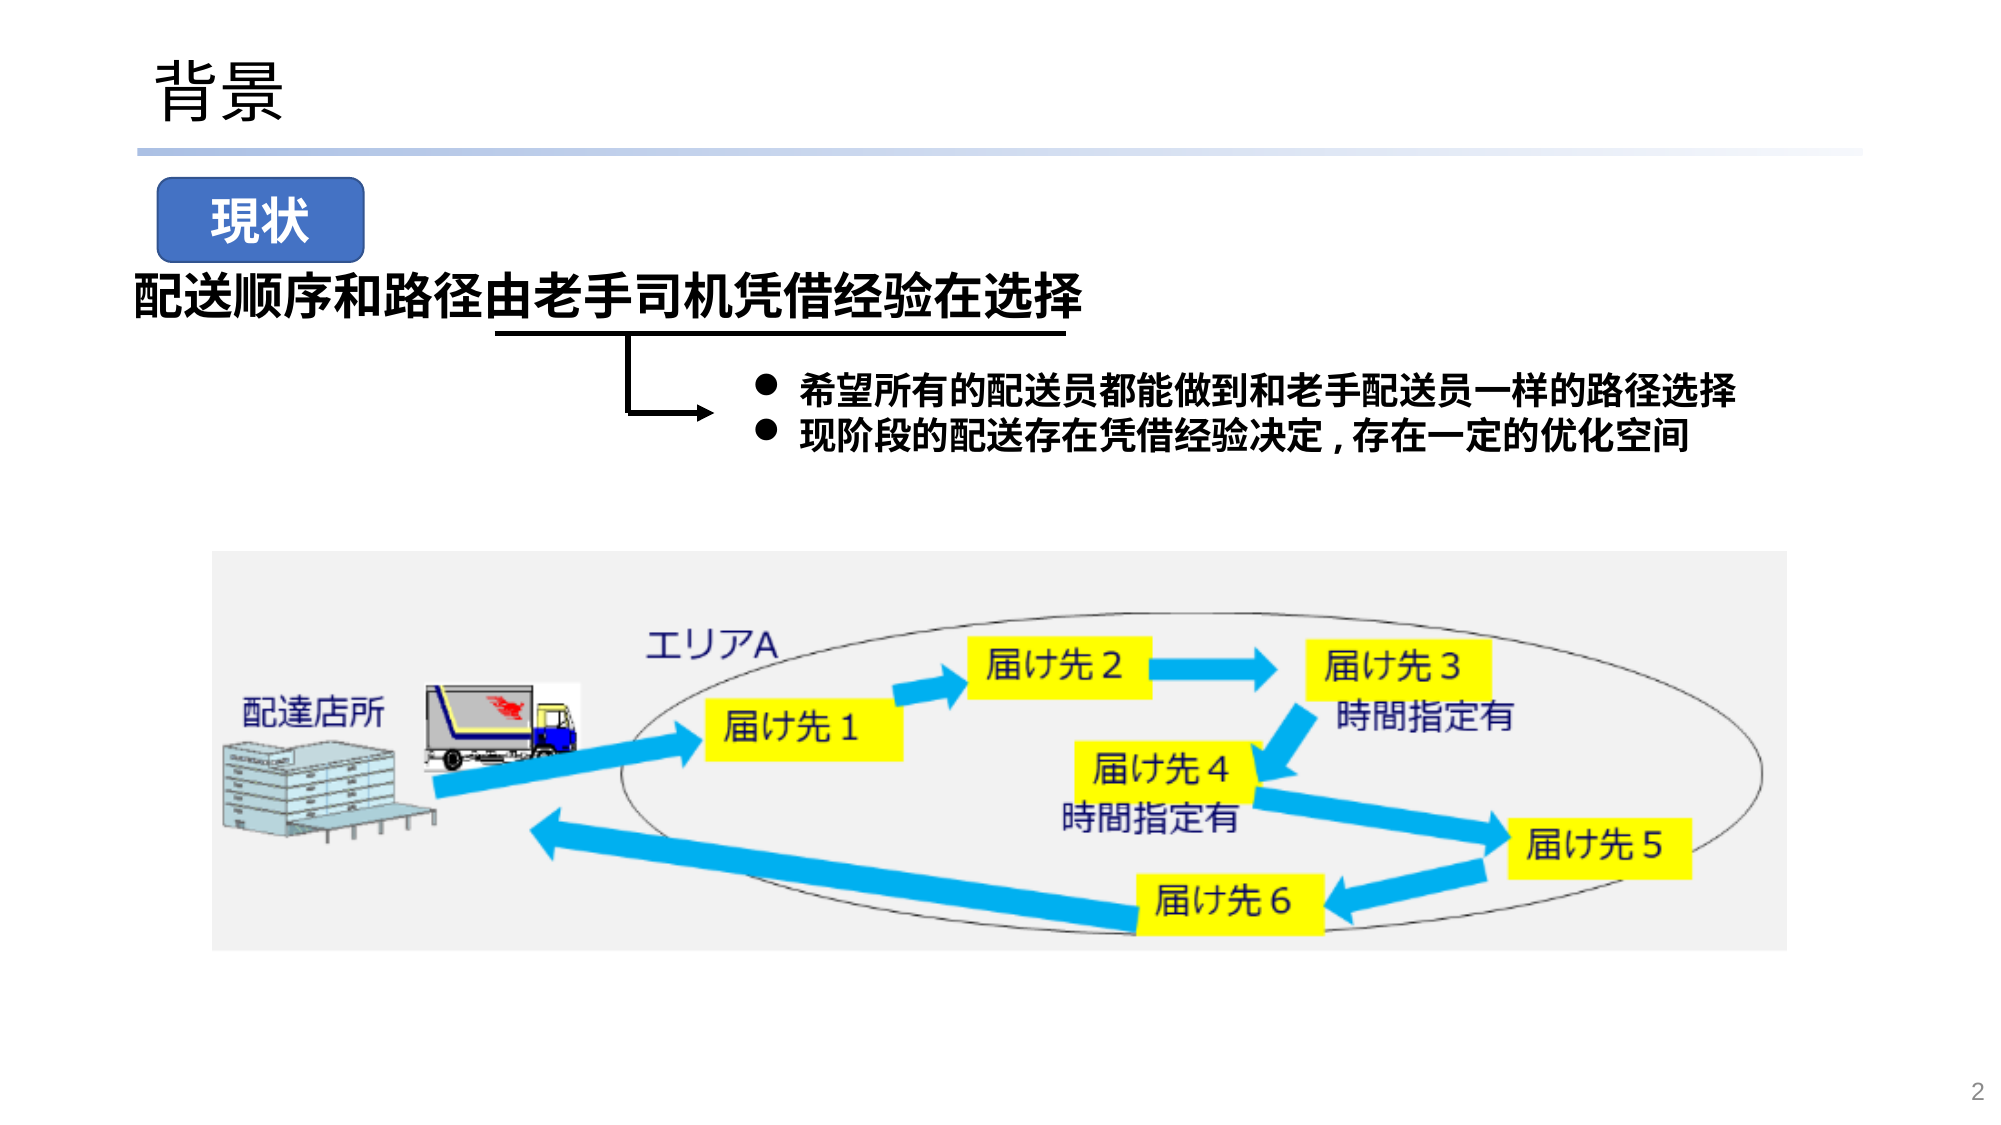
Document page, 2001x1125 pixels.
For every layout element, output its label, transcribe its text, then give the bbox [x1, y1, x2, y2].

picture [212, 551, 1787, 953]
text_box 希望所有的配送员都能做到和老手配送员一样的路径选择 现阶段的配送存在凭借经验决定,存在一定的优化空间 [737, 359, 1752, 465]
slide_number 2 [1550, 1060, 2000, 1120]
title 背景 [137, 48, 1863, 142]
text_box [627, 334, 715, 414]
text_box 配送顺序和路径由老手司机凭借经验在选择 [119, 257, 1099, 333]
text_box 現状 [156, 176, 365, 257]
